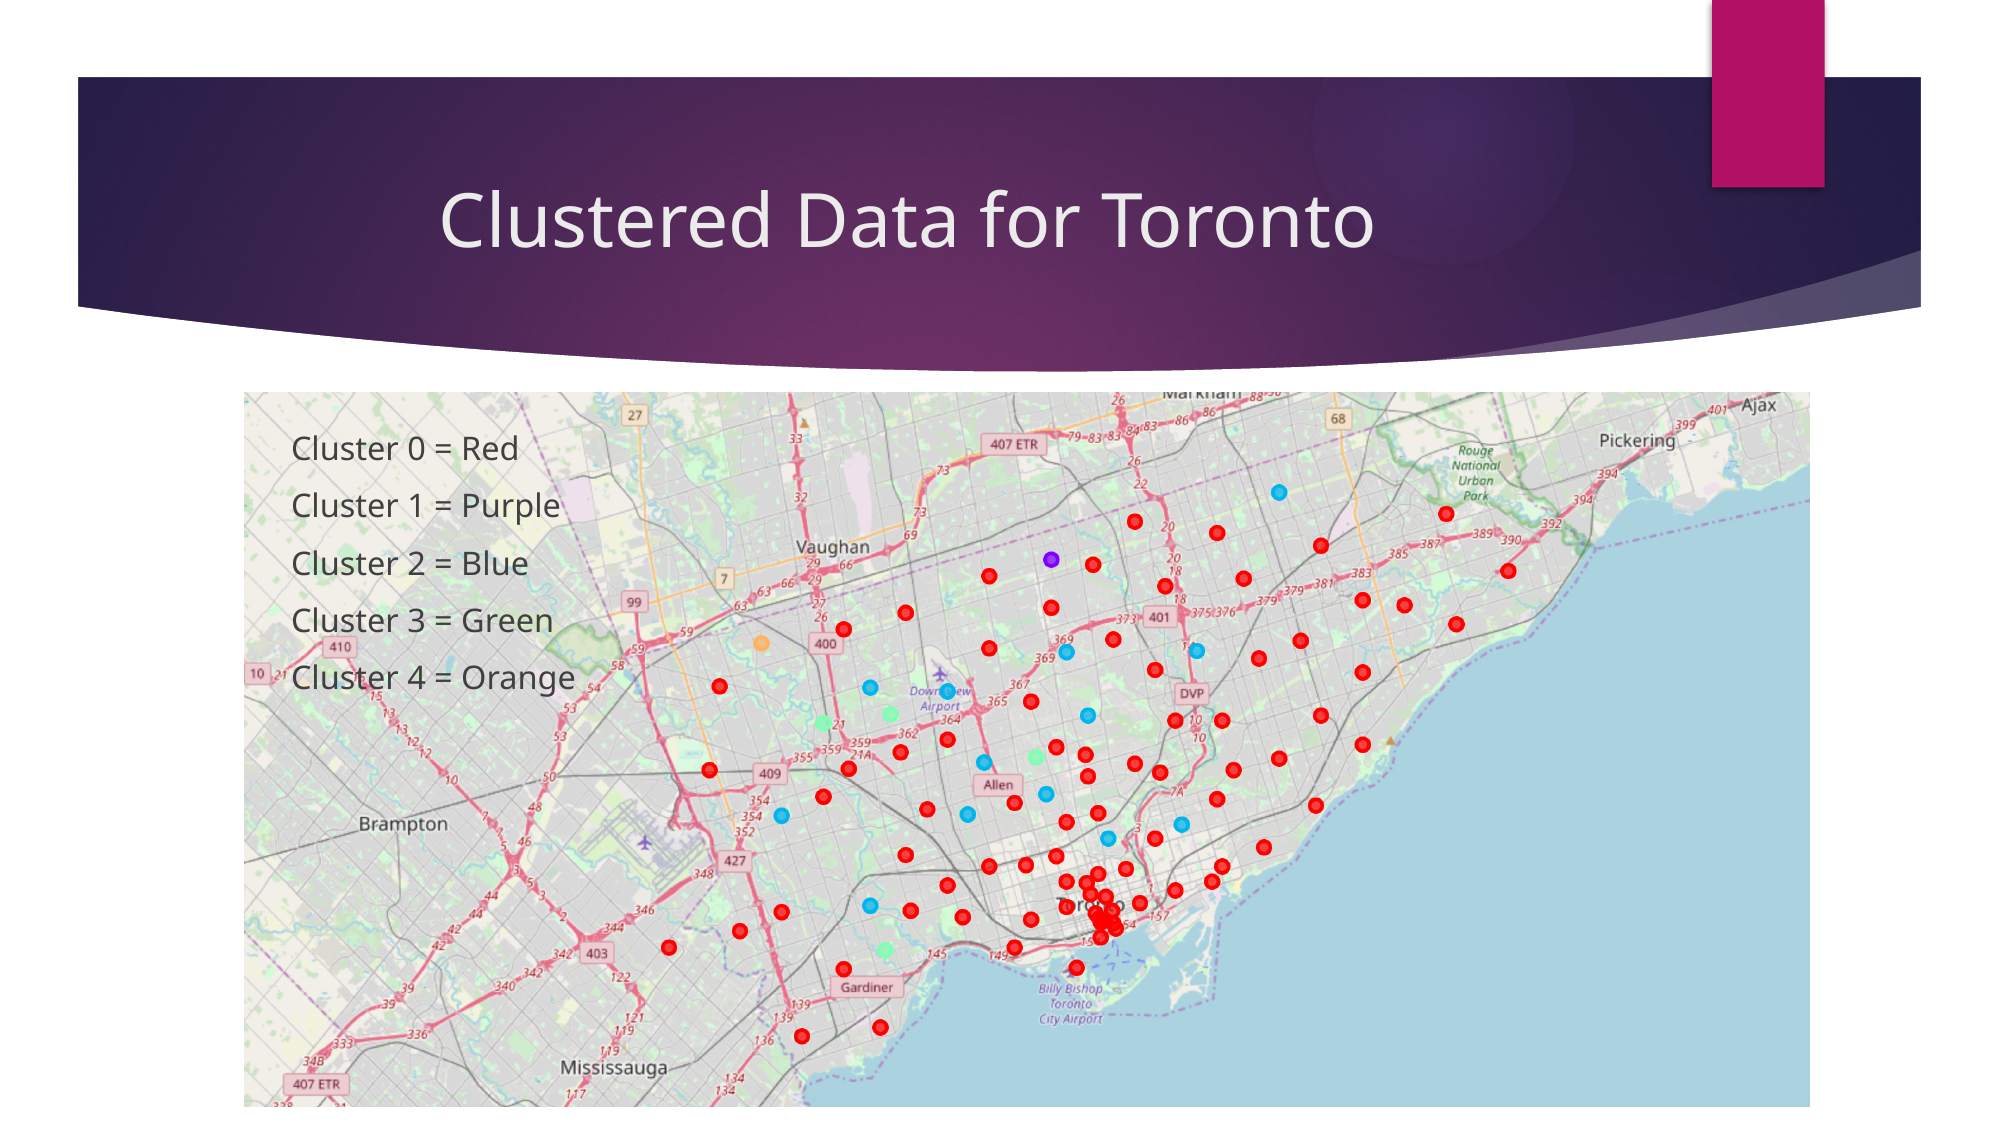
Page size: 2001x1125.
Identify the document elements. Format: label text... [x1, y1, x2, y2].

picture [244, 392, 1810, 1107]
title Clustered Data for Toronto [189, 159, 1627, 276]
